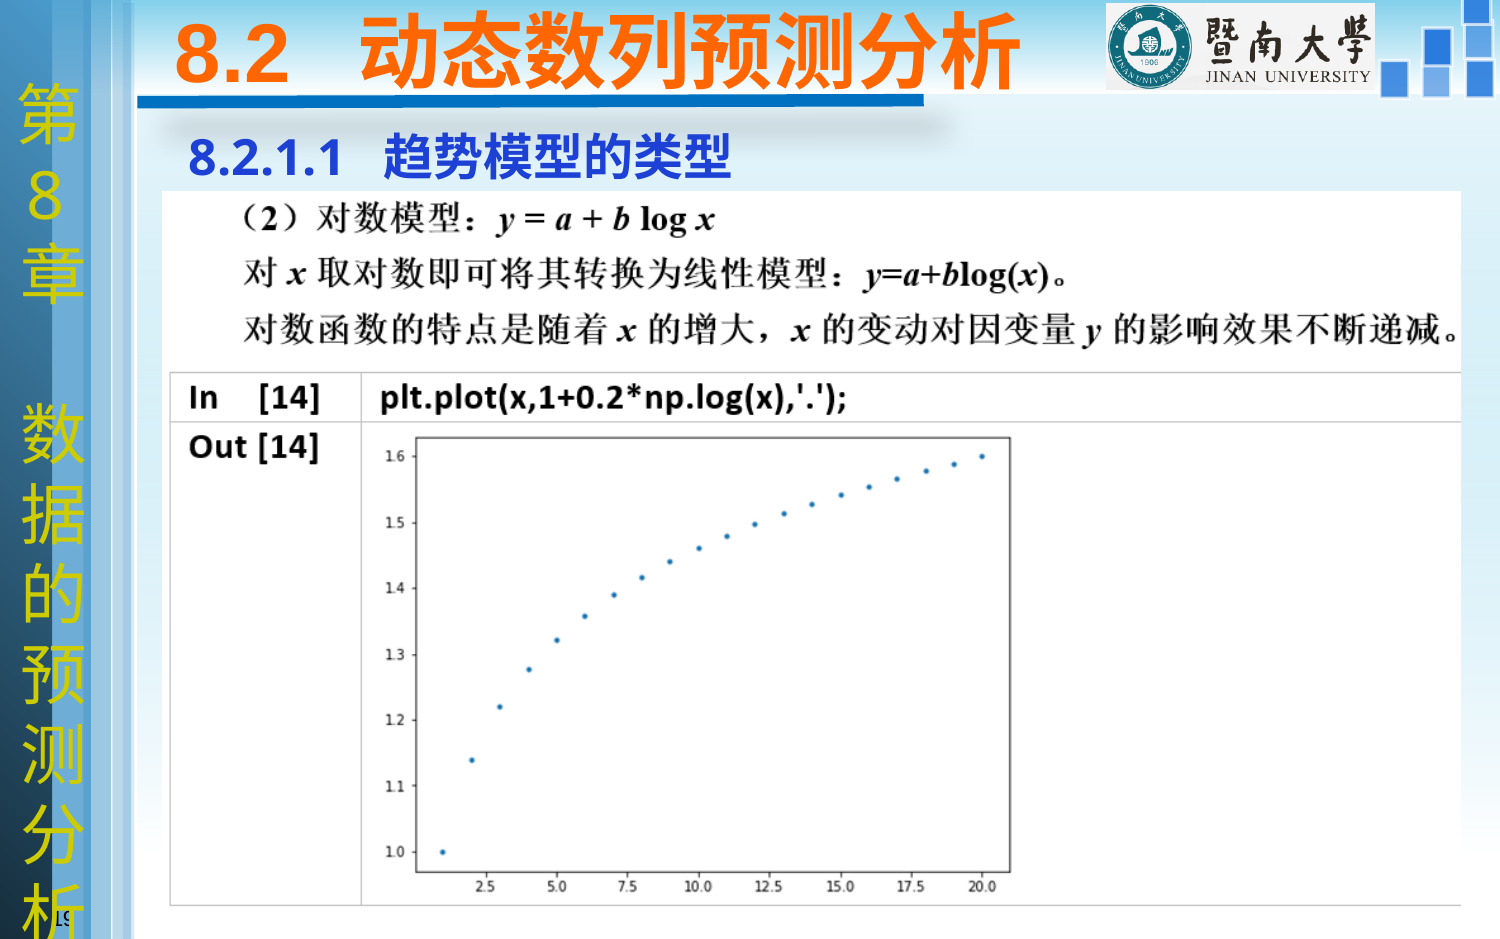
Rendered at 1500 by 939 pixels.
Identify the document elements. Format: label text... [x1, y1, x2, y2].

title 8.2 动态数列预测分析 [159, 15, 1132, 83]
picture [1106, 3, 1375, 90]
text_box 第8章 数据的预测分析 [1, 65, 107, 939]
picture [162, 191, 1461, 916]
text_box 8.2.1.1 趋势模型的类型 [159, 118, 763, 194]
